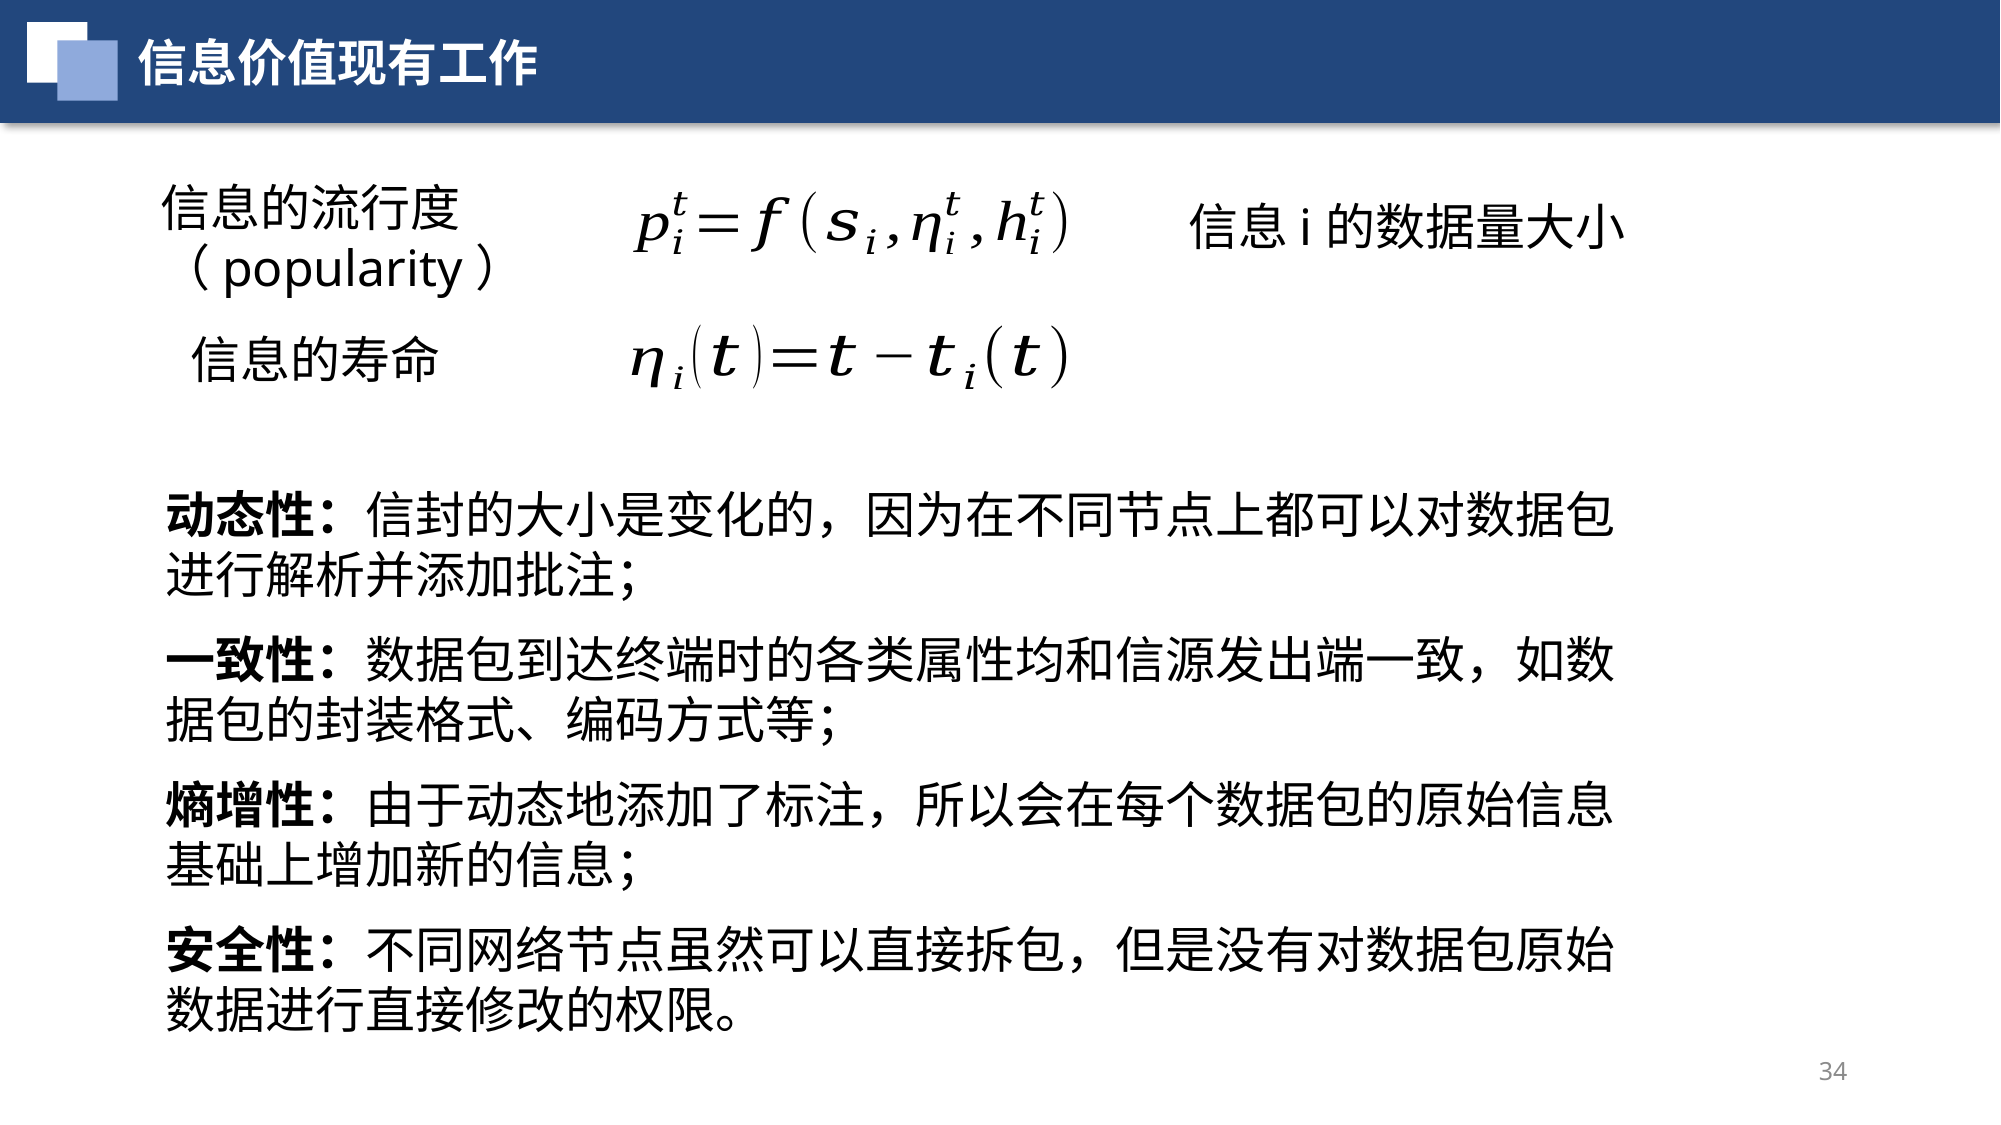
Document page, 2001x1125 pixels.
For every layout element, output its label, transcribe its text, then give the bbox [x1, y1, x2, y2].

text_box [26, 21, 88, 84]
text_box 信息价值现有工作 [123, 24, 573, 99]
text_box 信息的寿命 [175, 321, 456, 397]
text_box 信息的流行度 （popularity） [145, 168, 541, 304]
slide_number 34 [1412, 1042, 1863, 1103]
text_box [56, 39, 119, 102]
text_box [0, 0, 2000, 124]
text_box 动态性：信封的大小是变化的，因为在不同节点上都可以对数据包进行解析并添加批注； 一致性：数据包到达终端时的各类属性均和信源发出端一致，如数据包的封装格式、编码方式等； 熵增性：由于动态地添加了标注，所以会在每个数据包的原始信息基础上增加新的信息； 安全性：不同网络节点虽然可以直接拆包，但是没有对数据包原始数据进行直接修改的权限。 [150, 476, 1667, 1047]
